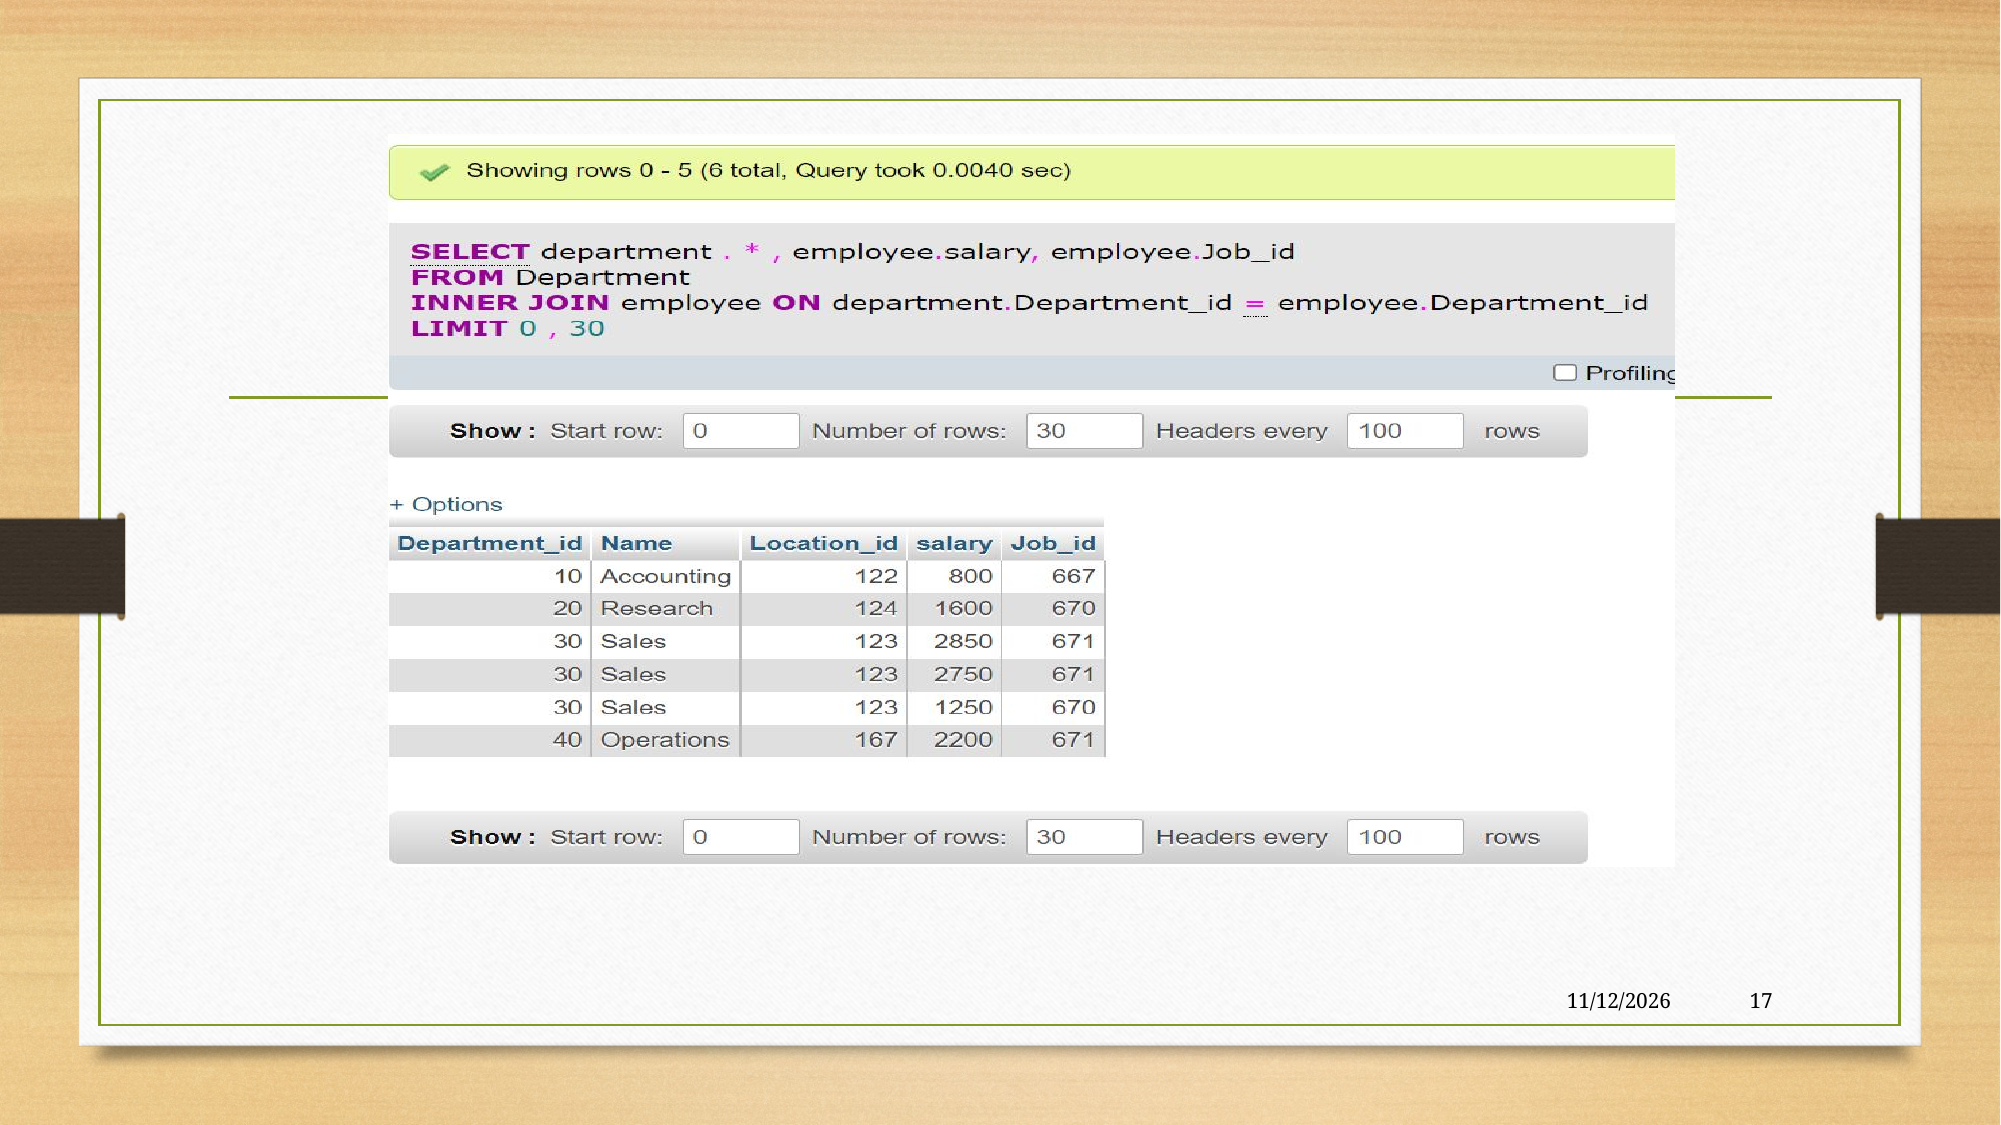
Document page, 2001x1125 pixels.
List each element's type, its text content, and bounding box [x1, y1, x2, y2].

slide_number 17 [1698, 979, 1788, 1025]
picture [0, 0, 2001, 1125]
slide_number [1423, 979, 1686, 1025]
